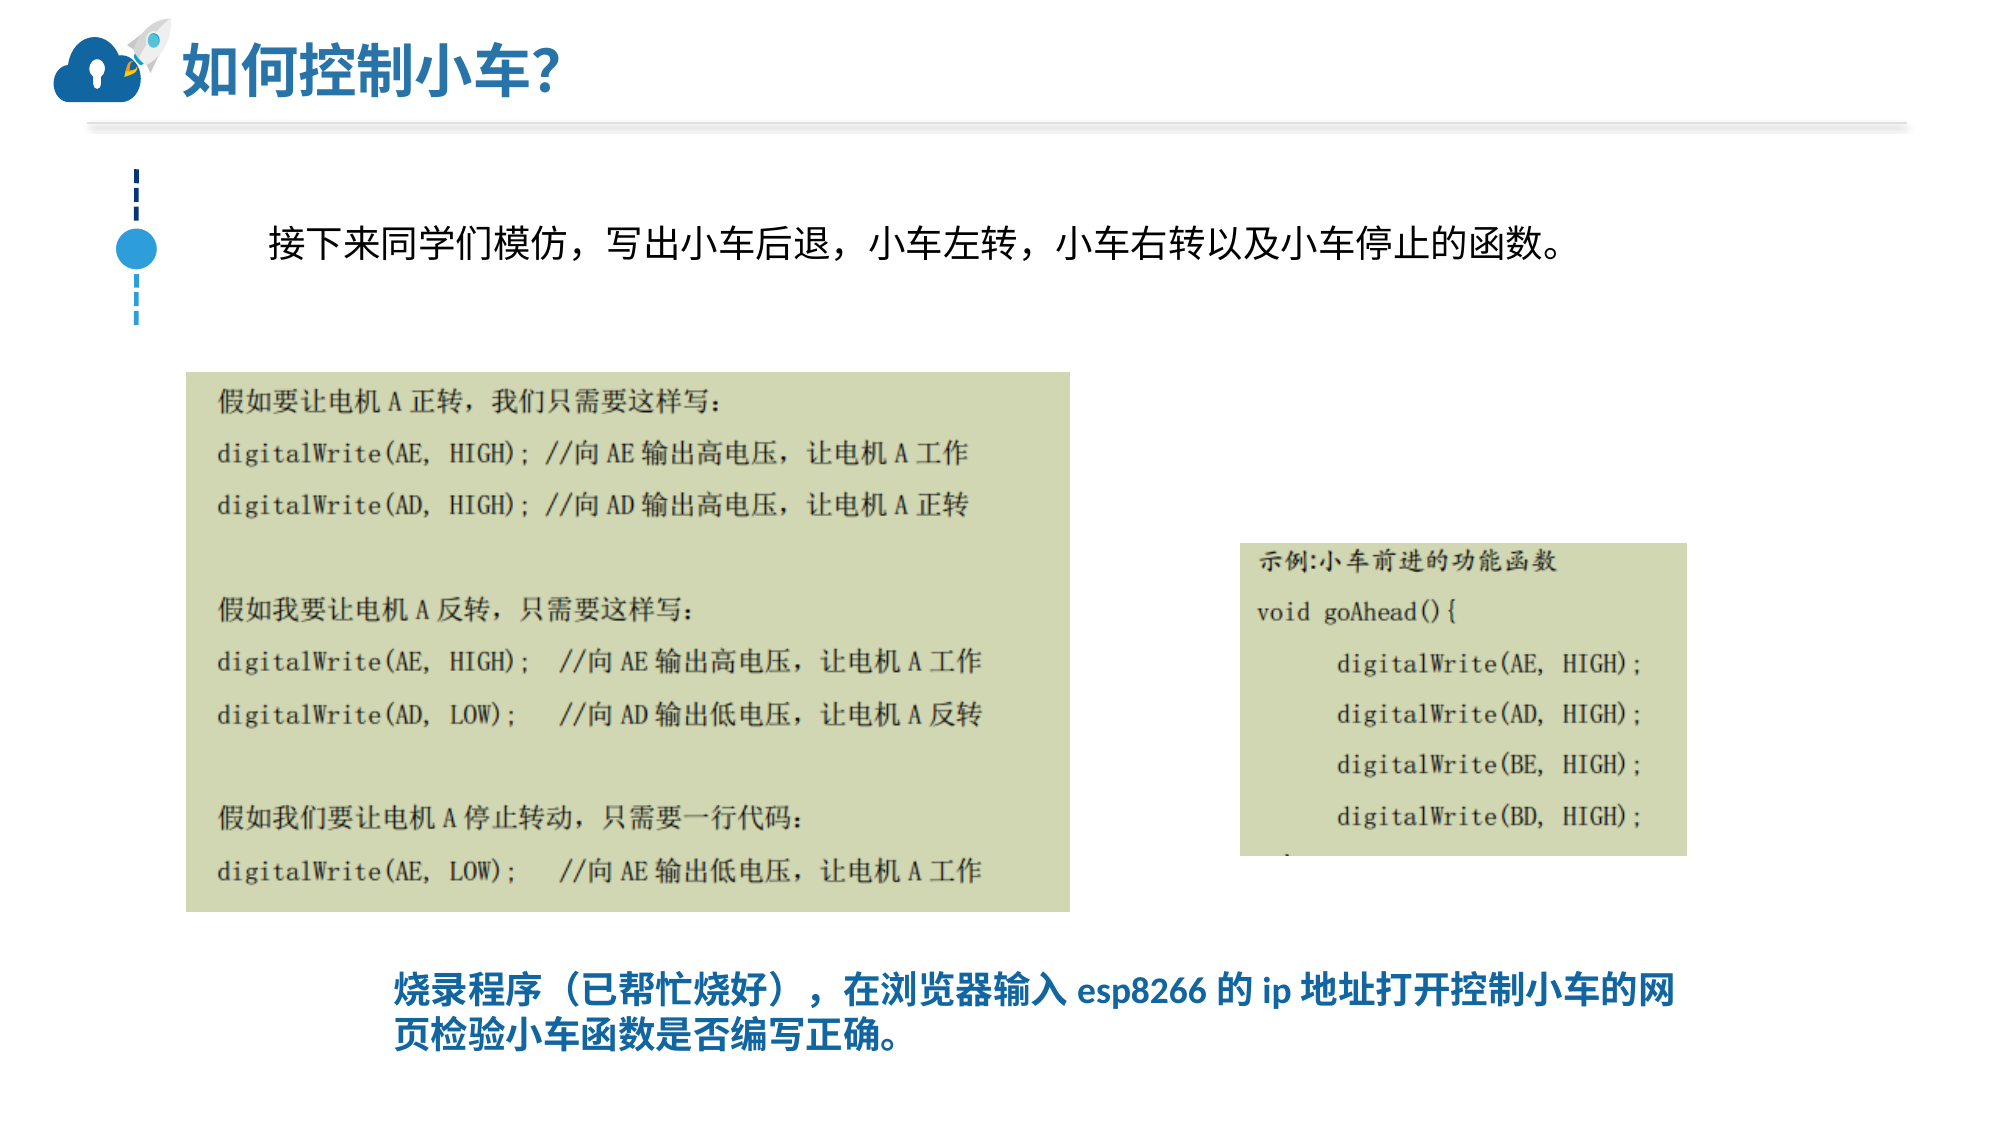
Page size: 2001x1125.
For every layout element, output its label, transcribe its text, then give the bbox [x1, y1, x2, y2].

picture [186, 372, 1070, 913]
text_box 烧录程序（已帮忙烧好），在浏览器输入esp8266的ip地址打开控制小车的网页检验小车函数是否编写正确。 [378, 958, 1711, 1064]
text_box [113, 168, 160, 329]
picture [113, 7, 182, 91]
picture [1239, 543, 1687, 856]
title 如何控制小车？ [181, 29, 1516, 108]
text_box 接下来同学们模仿，写出小车后退，小车左转，小车右转以及小车停止的函数。 [253, 212, 1586, 273]
